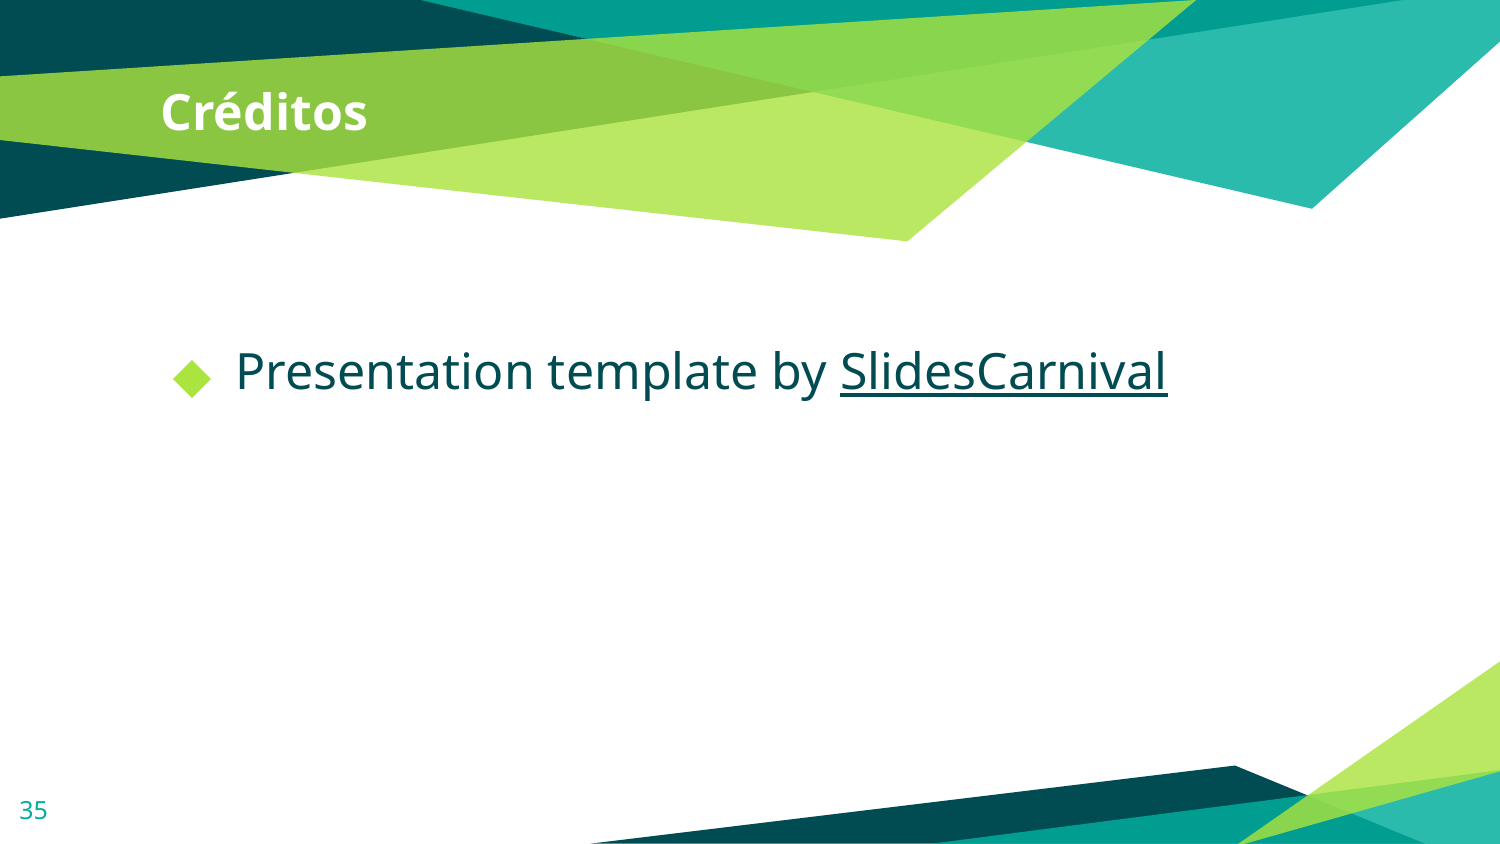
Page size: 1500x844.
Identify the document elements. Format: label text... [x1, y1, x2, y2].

title Créditos [145, 65, 1355, 206]
list Presentation template by SlidesCarnival [145, 314, 1355, 797]
slide_number ‹#› [4, 779, 95, 844]
